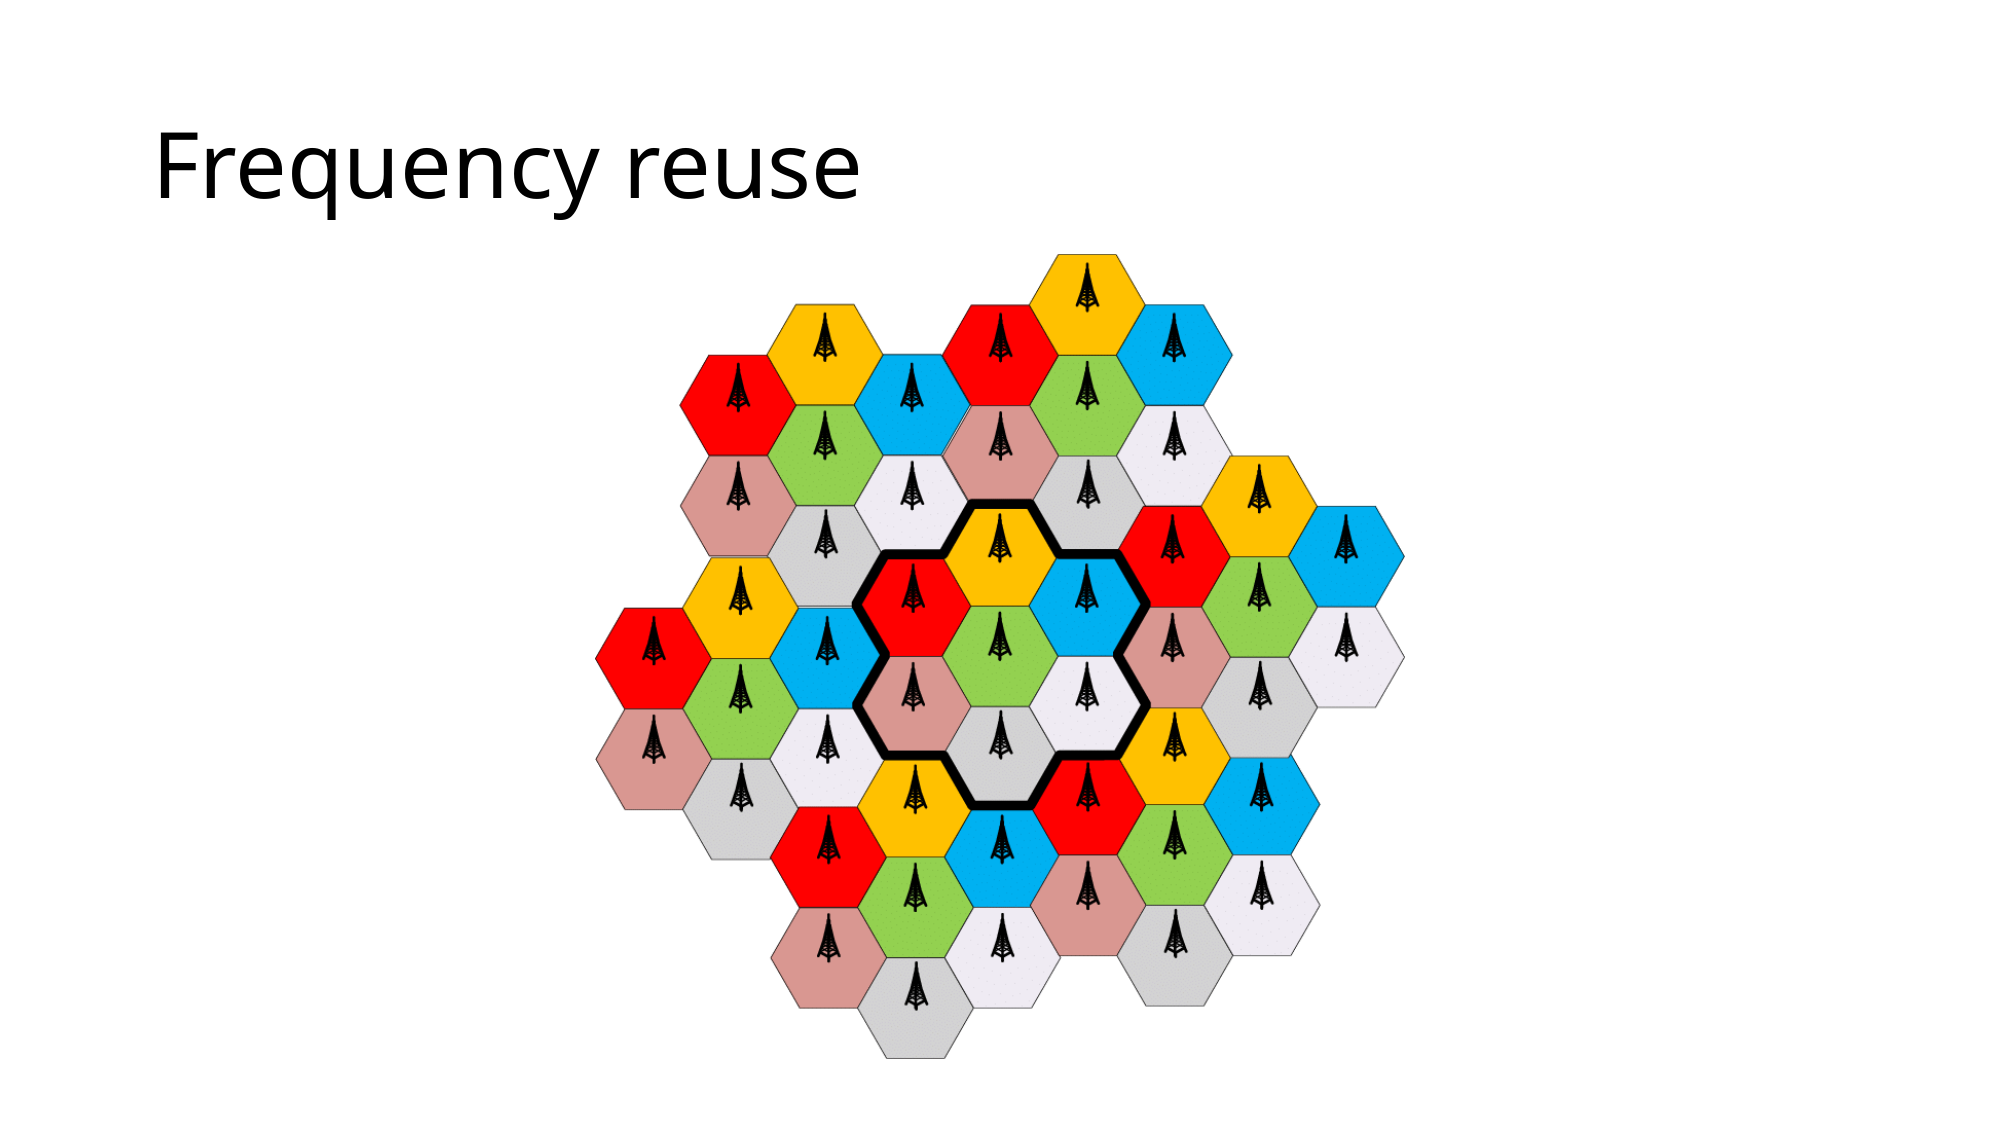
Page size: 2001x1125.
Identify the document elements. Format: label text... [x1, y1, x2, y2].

title Frequency reuse [137, 59, 1863, 278]
picture [594, 254, 1406, 1059]
